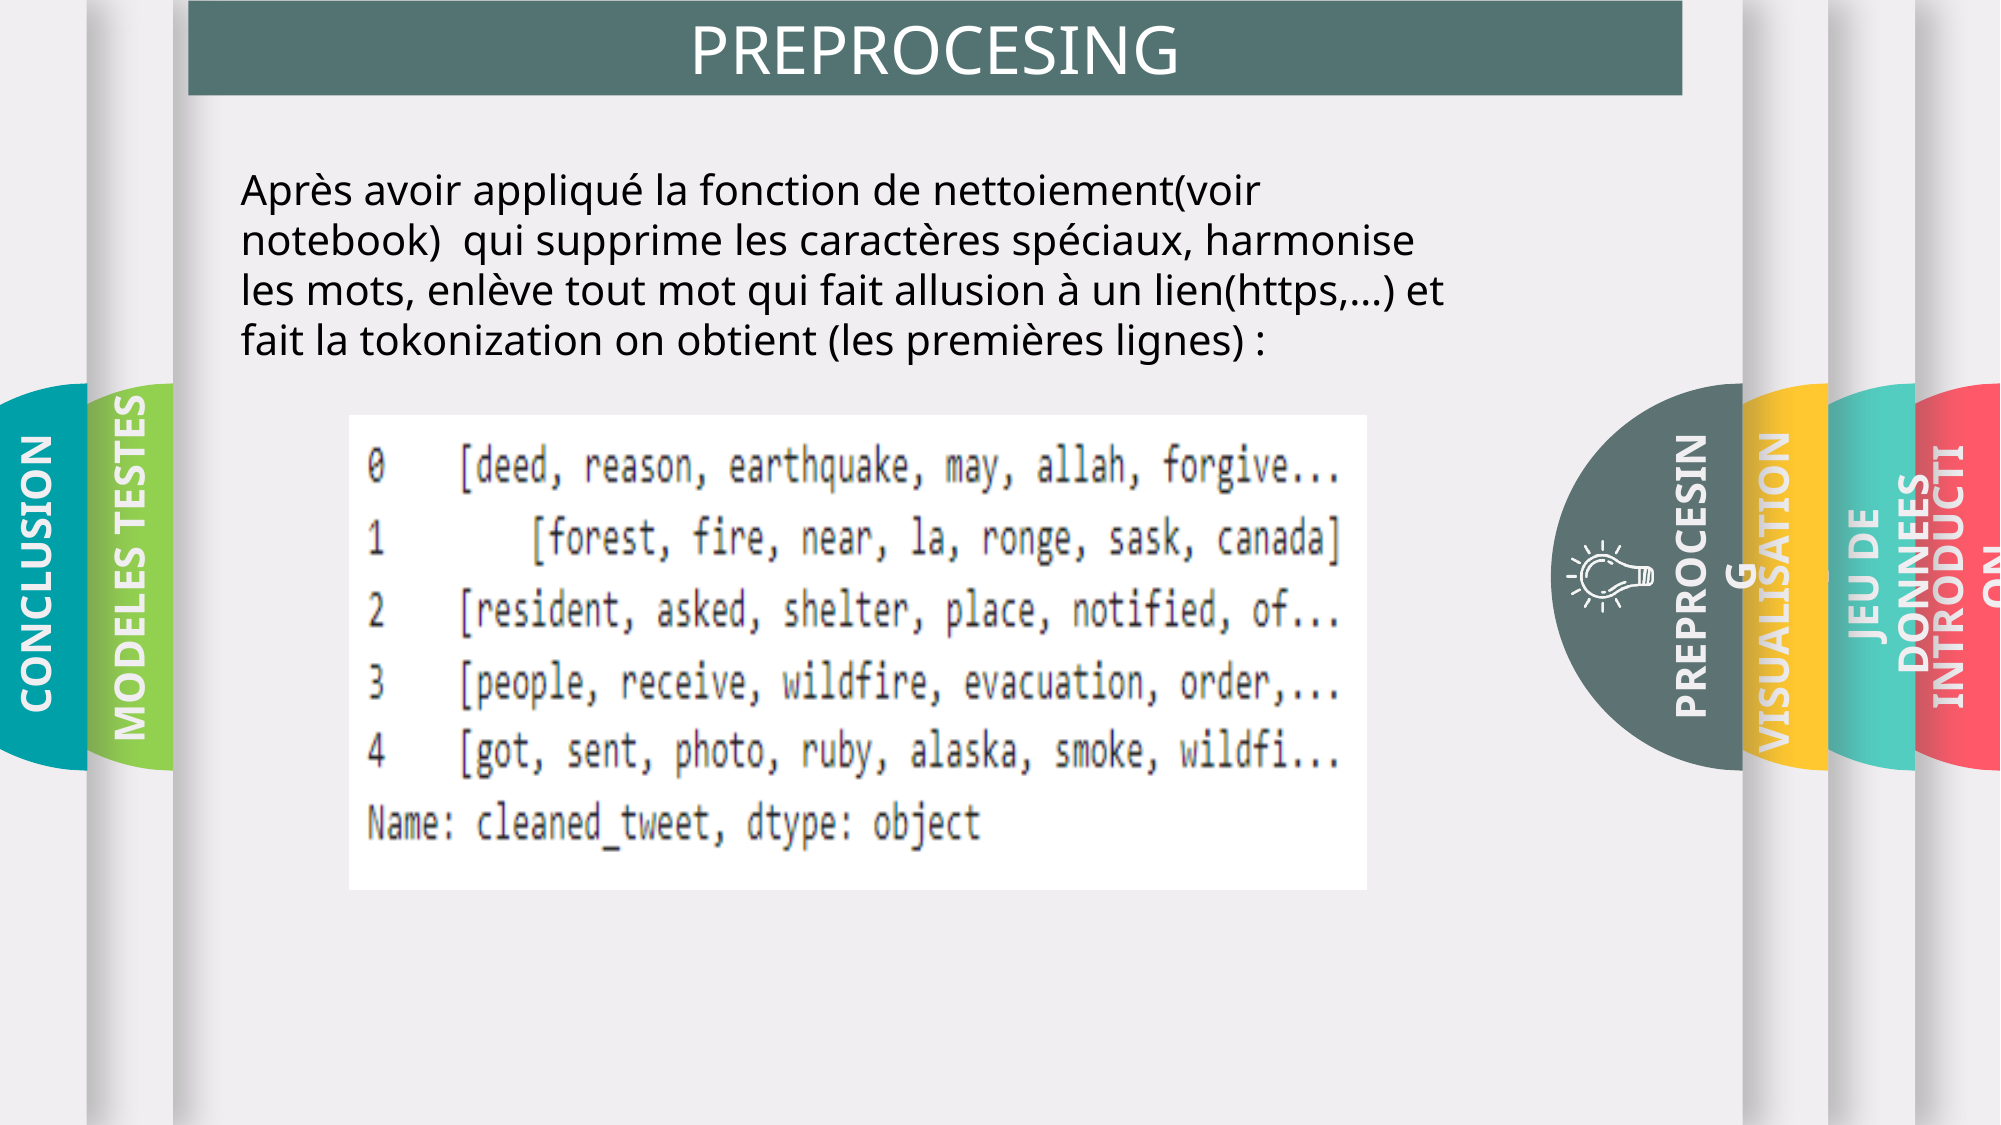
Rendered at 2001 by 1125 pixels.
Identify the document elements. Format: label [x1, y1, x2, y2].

text_box [1916, 0, 2000, 1125]
text_box [1829, 0, 1916, 1125]
text_box [0, 0, 119, 1125]
text_box [173, 0, 1743, 1125]
picture [349, 415, 1367, 890]
text_box [1743, 0, 1829, 1125]
text_box [119, 0, 173, 1125]
